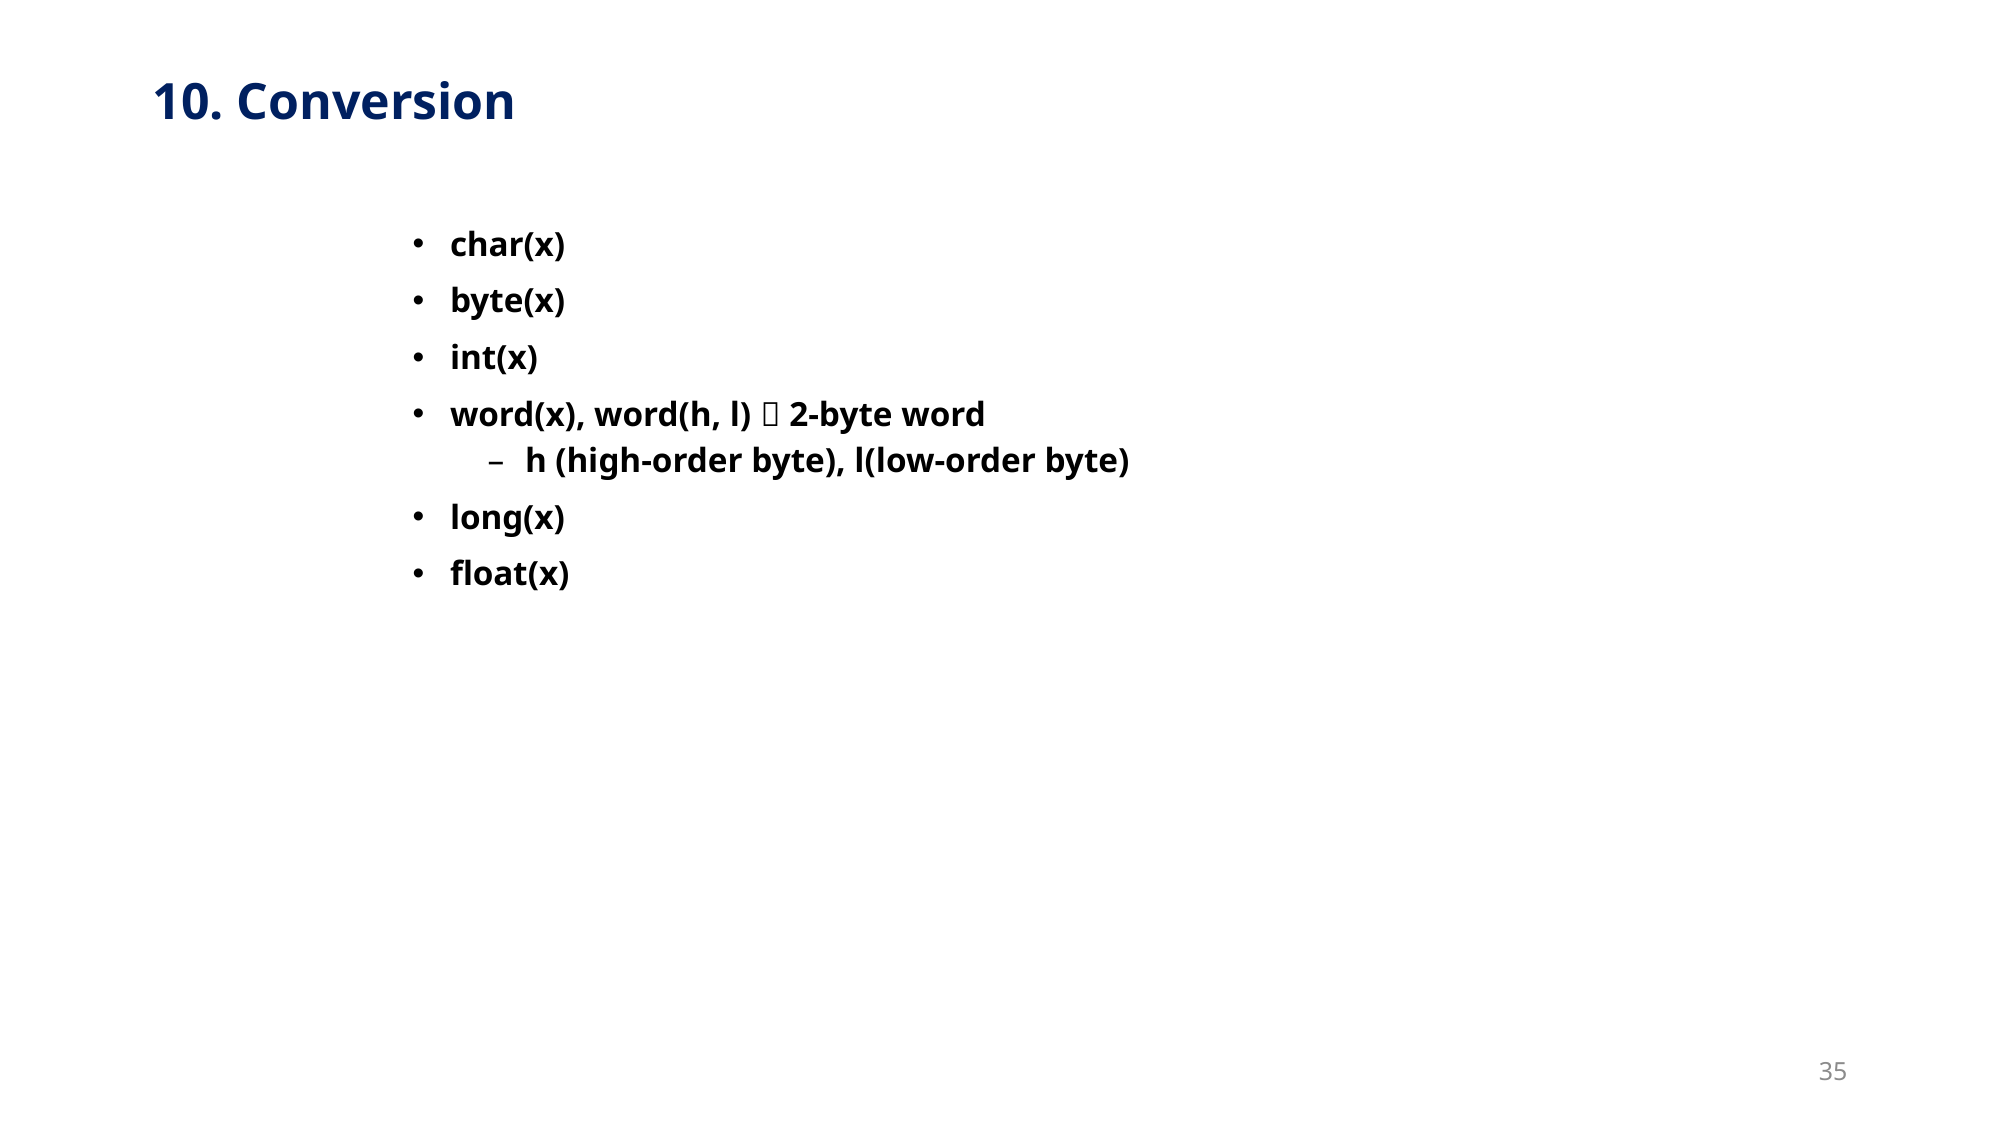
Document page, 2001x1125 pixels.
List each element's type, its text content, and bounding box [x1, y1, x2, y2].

title 10. Conversion [137, 67, 1863, 139]
slide_number 35 [1412, 1042, 1863, 1103]
list char(x) byte(x) int(x) word(x), word(h, l)  2-byte word h (high-order byte), l(low-order byte) long(x) float(x) [397, 219, 1591, 1020]
